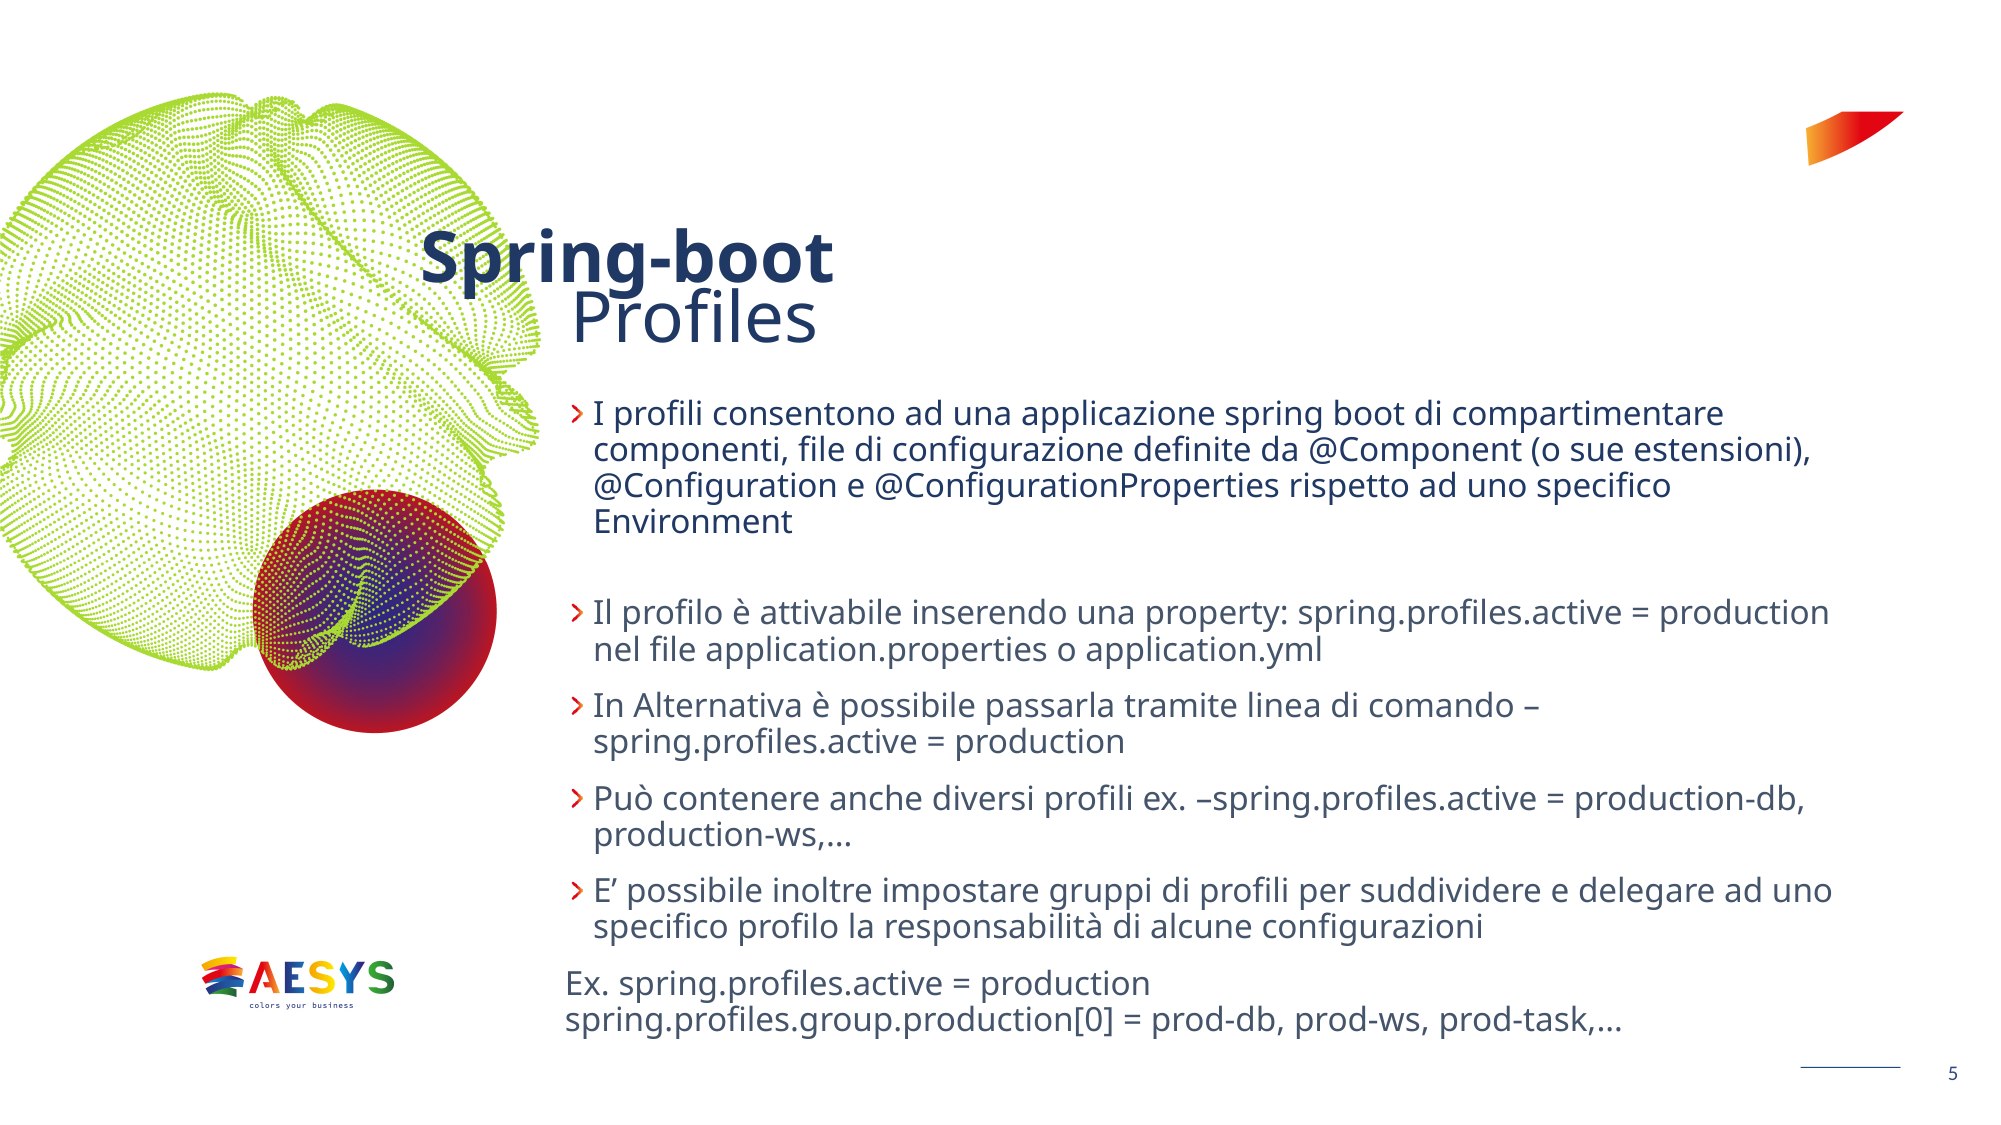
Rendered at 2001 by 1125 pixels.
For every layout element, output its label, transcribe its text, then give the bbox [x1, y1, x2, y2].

title Spring-boot Profiles [406, 66, 1587, 362]
picture [0, 0, 2001, 1125]
slide_number 5 [1412, 1042, 1974, 1102]
text_box I profili consentono ad una applicazione spring boot di compartimentare componenti, file di configurazione definite da @Component (o sue estensioni), @Configuration e @ConfigurationProperties rispetto ad uno specifico Environment Il profilo è attivabile inserendo una property: spring.profiles.active = production nel file application.properties o application.yml In Alternativa è possibile passarla tramite linea di comando –spring.profiles.active = production Può contenere anche diversi profili ex. –spring.profiles.active = production-db, production-ws,… E’ possibile inoltre impostare gruppi di profili per suddividere e delegare ad uno specifico profilo la responsabilità di alcune configurazioni Ex. spring.profiles.active = production spring.profiles.group.production[0] = prod-db, prod-ws, prod-task,… [550, 389, 1862, 1043]
